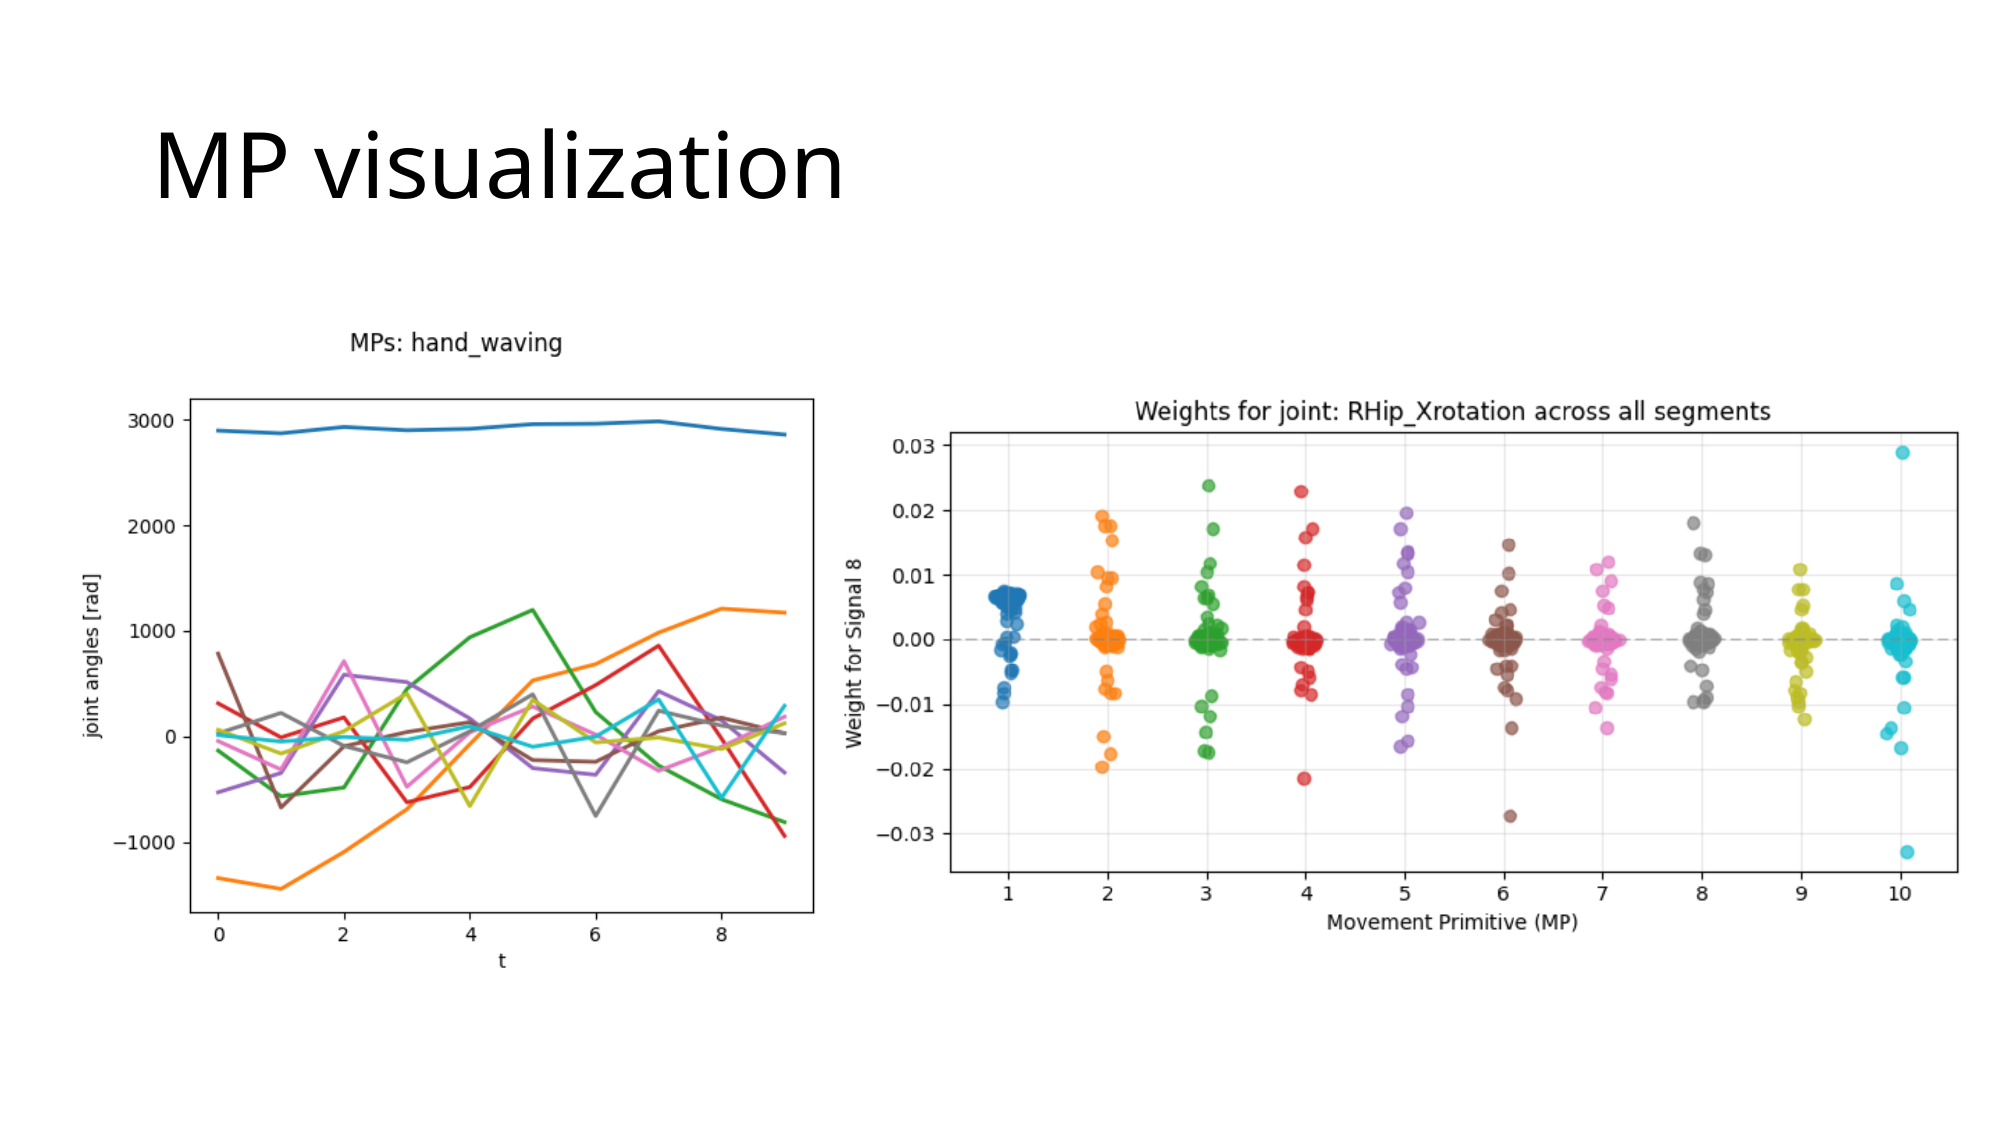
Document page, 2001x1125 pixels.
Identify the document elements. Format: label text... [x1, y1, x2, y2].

picture [835, 389, 1967, 939]
title MP visualization [137, 59, 1863, 278]
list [11, 317, 903, 986]
